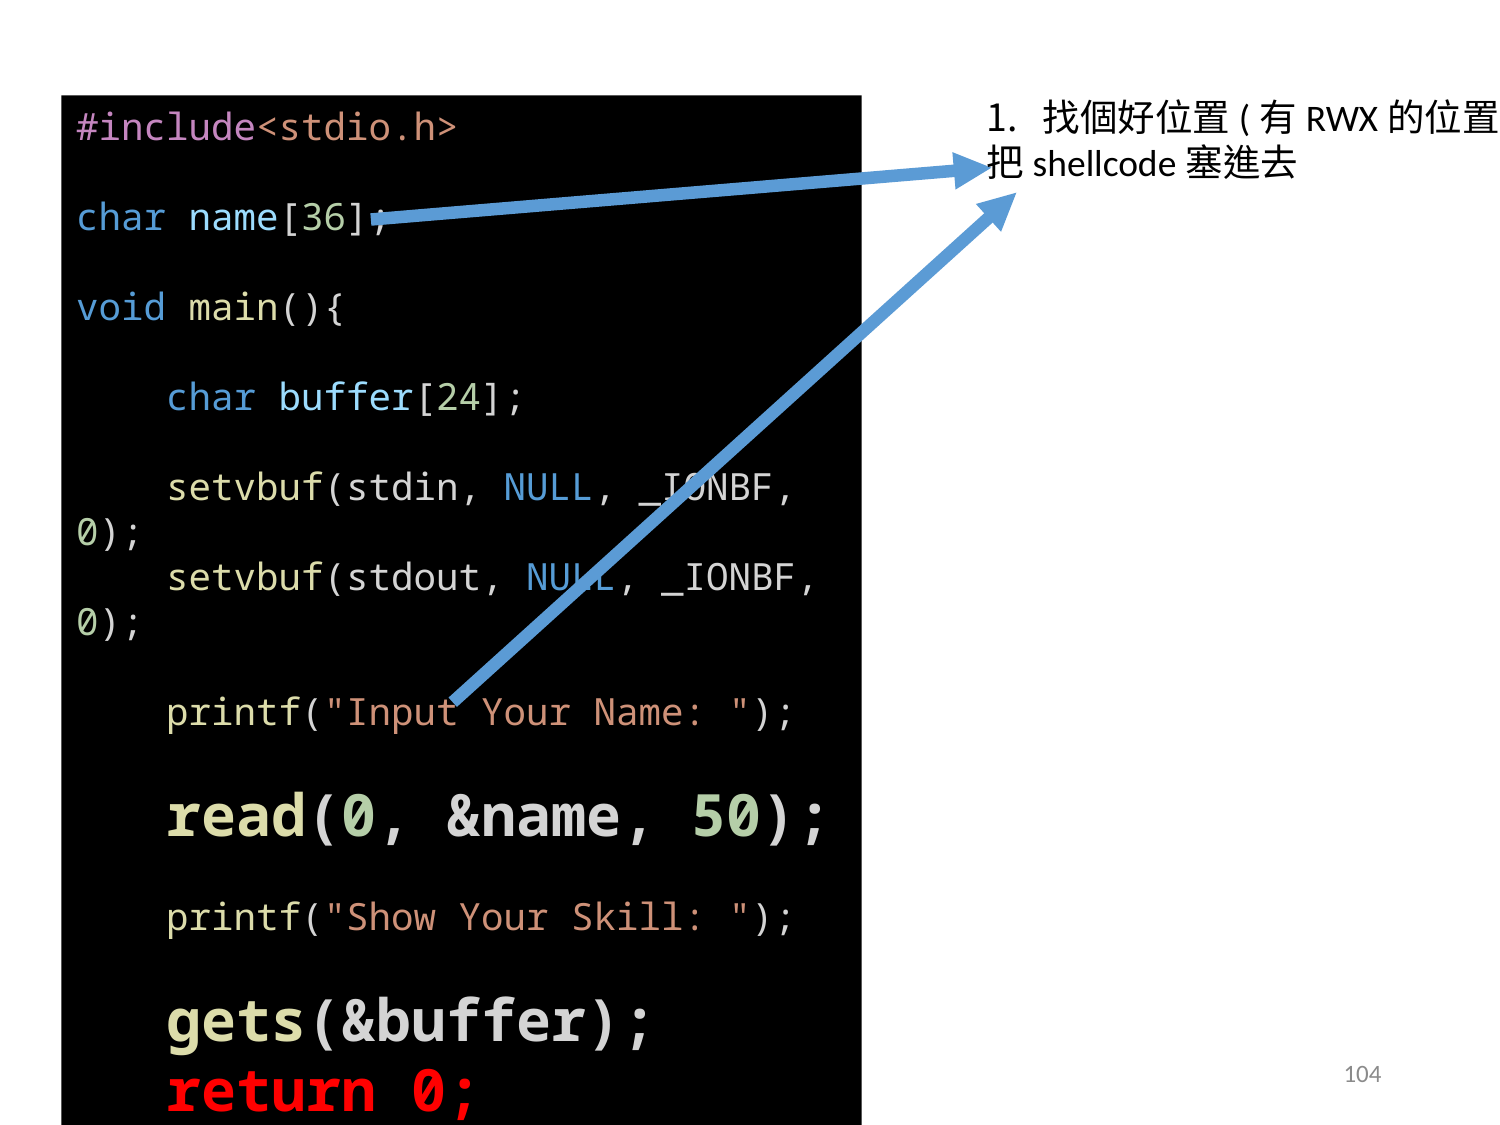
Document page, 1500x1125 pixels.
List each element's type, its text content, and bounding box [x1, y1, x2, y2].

text_box #include<stdio.h> char name[36]; void main(){ char buffer[24]; setvbuf(stdin, NULL, _IONBF, 0); setvbuf(stdout, NULL, _IONBF, 0); printf("Input Your Name: "); read(0, &name, 50); printf("Show Your Skill: "); gets(&buffer); return 0; } [61, 95, 862, 1125]
text_box 找個好位置(有RWX的位置) 把shellcode塞進去 [971, 86, 1500, 192]
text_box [370, 167, 992, 220]
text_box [452, 192, 1017, 703]
slide_number 104 [1059, 1042, 1397, 1103]
